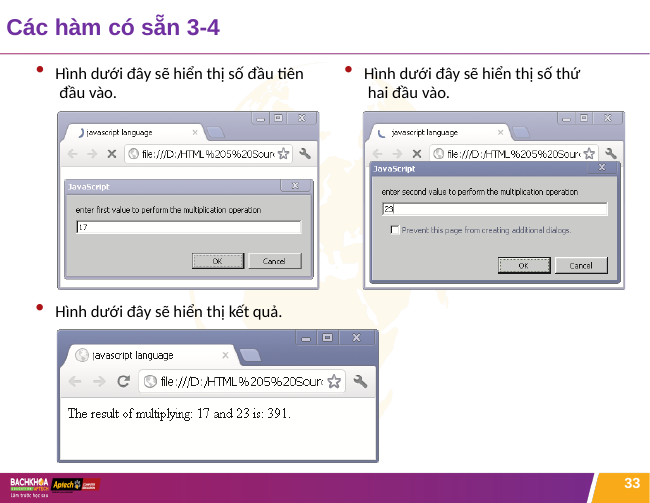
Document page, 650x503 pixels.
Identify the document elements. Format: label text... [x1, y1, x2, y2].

text_box Hình dưới đây sẽ hiển thị kết quả. [34, 299, 287, 321]
text_box Hình dưới đây sẽ hiển thị số đầu tiên đầu vào. [34, 61, 308, 102]
text_box [0, 0, 5, 61]
text_box Hình dưới đây sẽ hiển thị số thứ hai đầu vào. [343, 61, 584, 102]
title Các hàm có sẵn 3-4 [5, 0, 289, 68]
text_box [56, 329, 379, 463]
slide_number 33 [617, 340, 646, 503]
text_box [57, 111, 320, 291]
text_box [362, 111, 626, 291]
picture [0, 61, 650, 503]
text_box [289, 0, 650, 61]
